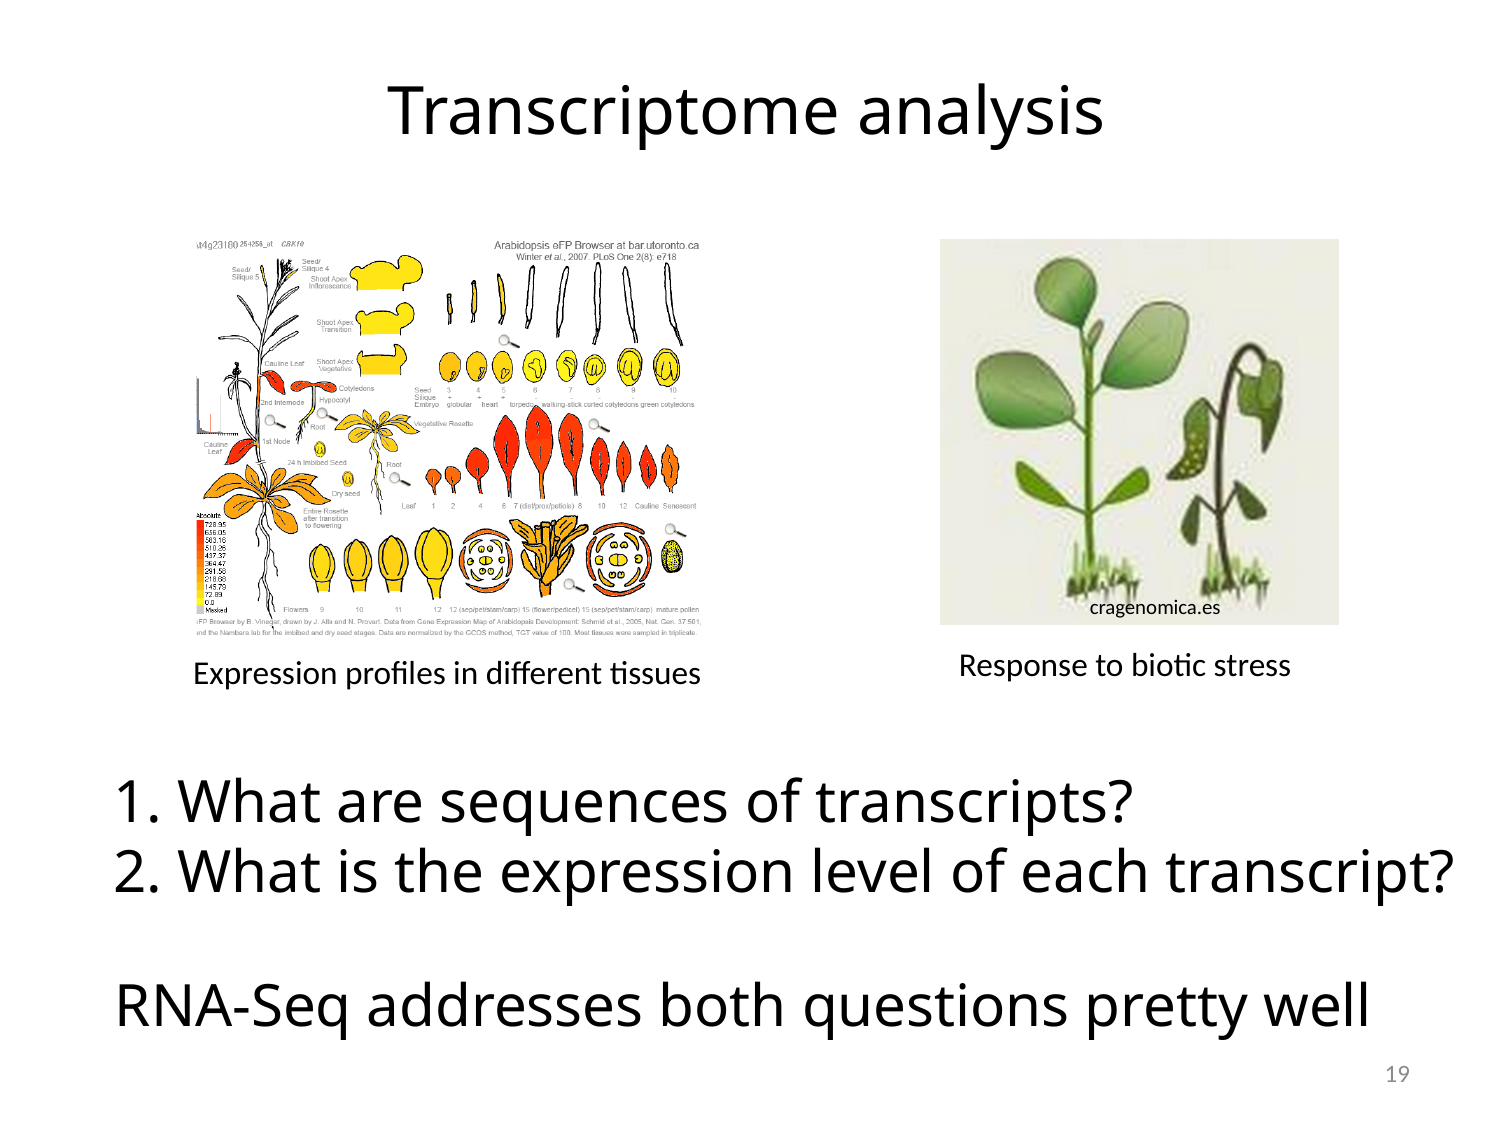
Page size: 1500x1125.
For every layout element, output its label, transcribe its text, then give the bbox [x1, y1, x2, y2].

text_box Response to biotic stress [944, 635, 1307, 690]
title Transcriptome analysis [75, 45, 1419, 171]
slide_number 19 [1074, 1042, 1425, 1103]
text_box Expression profiles in different tissues [178, 643, 717, 699]
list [196, 238, 710, 645]
text_box 1. What are sequences of transcripts? 2. What is the expression level of each transcript? [98, 756, 1471, 912]
picture [940, 238, 1339, 625]
text_box RNA-Seq addresses both questions pretty well [100, 961, 1388, 1046]
